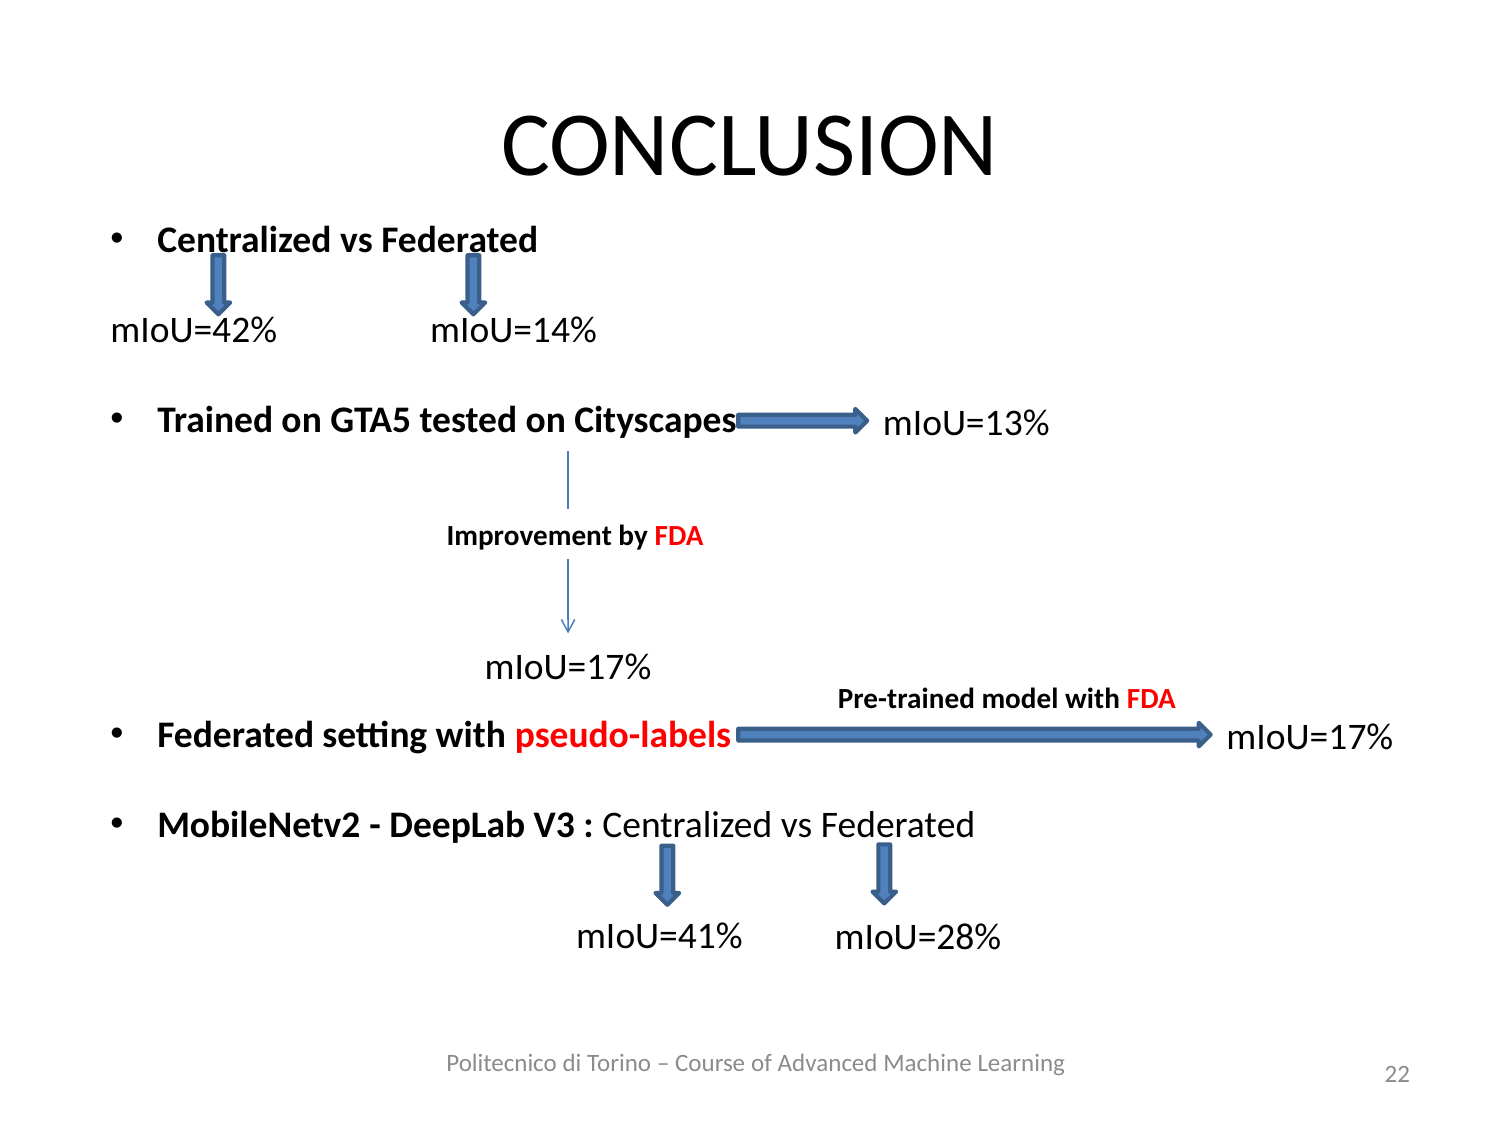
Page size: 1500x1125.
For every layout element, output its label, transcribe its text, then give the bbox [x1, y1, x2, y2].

text_box mIoU=17% [469, 634, 667, 695]
text_box mIoU=17% [1211, 704, 1409, 765]
text_box Improvement by FDA [431, 508, 719, 559]
text_box Centralized vs Federated mIoU=42% mIoU=14% Trained on GTA5 tested on Cityscapes Federated setting with pseudo-labels MobileNetv2 - DeepLab V3 : Centralized vs Federated [95, 208, 1176, 898]
text_box [736, 720, 1213, 749]
text_box Politecnico di Torino – Course of Advanced Machine Learning [430, 1046, 1082, 1107]
text_box [653, 843, 682, 904]
text_box mIoU=13% [868, 390, 1065, 451]
text_box [870, 842, 899, 904]
text_box [459, 253, 488, 317]
text_box mIoU=28% [819, 904, 1025, 965]
title CONCLUSION [75, 45, 1425, 233]
text_box [736, 406, 870, 435]
text_box mIoU=41% [561, 904, 758, 964]
text_box [204, 253, 233, 317]
slide_number 22 [1074, 1042, 1425, 1103]
text_box Pre-trained model with FDA [823, 672, 1191, 723]
